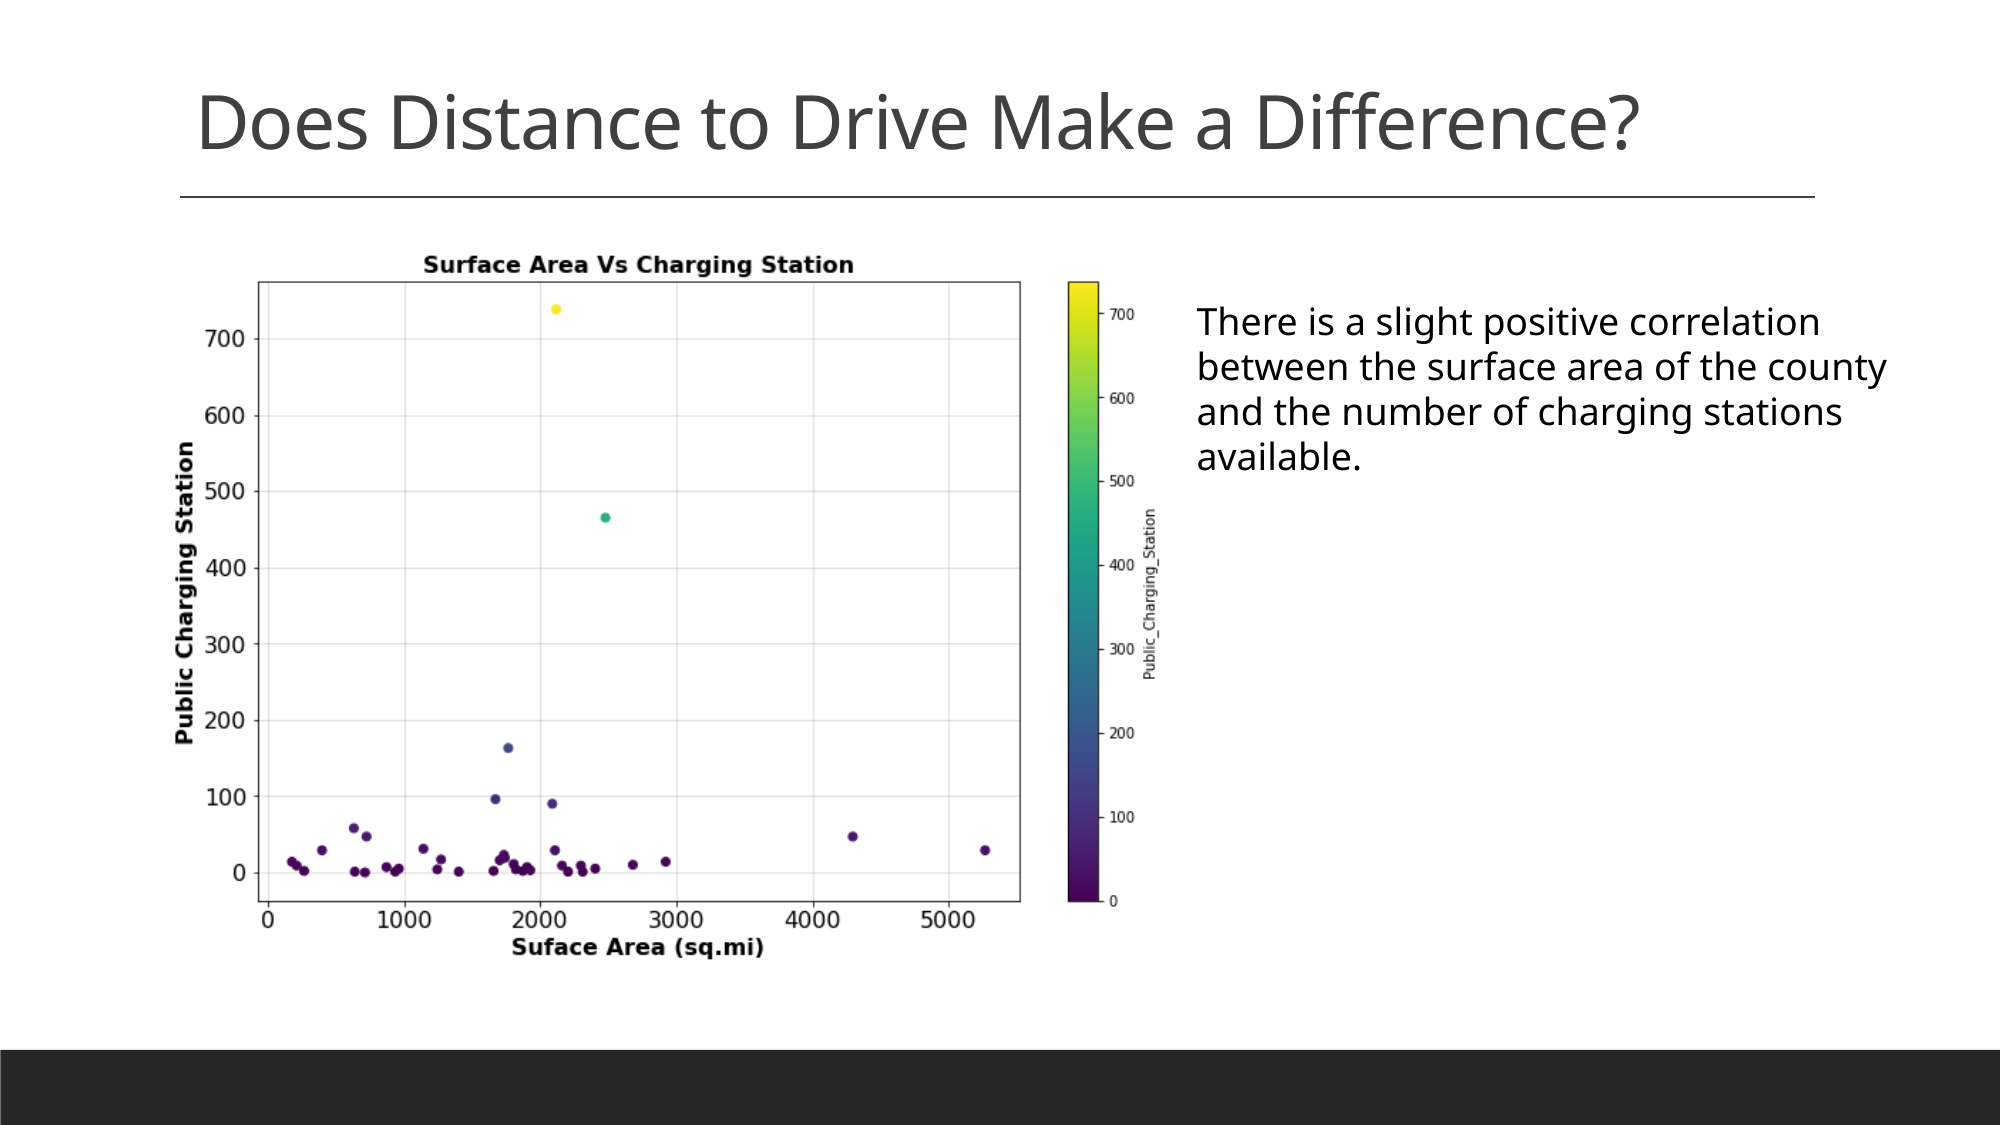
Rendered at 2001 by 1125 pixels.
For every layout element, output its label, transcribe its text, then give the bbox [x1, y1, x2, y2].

text_box There is a slight positive correlation between the surface area of the county and the number of charging stations available. [1207, 290, 1903, 486]
picture [129, 245, 1200, 979]
title Does Distance to Drive Make a Difference? [180, 47, 1830, 174]
